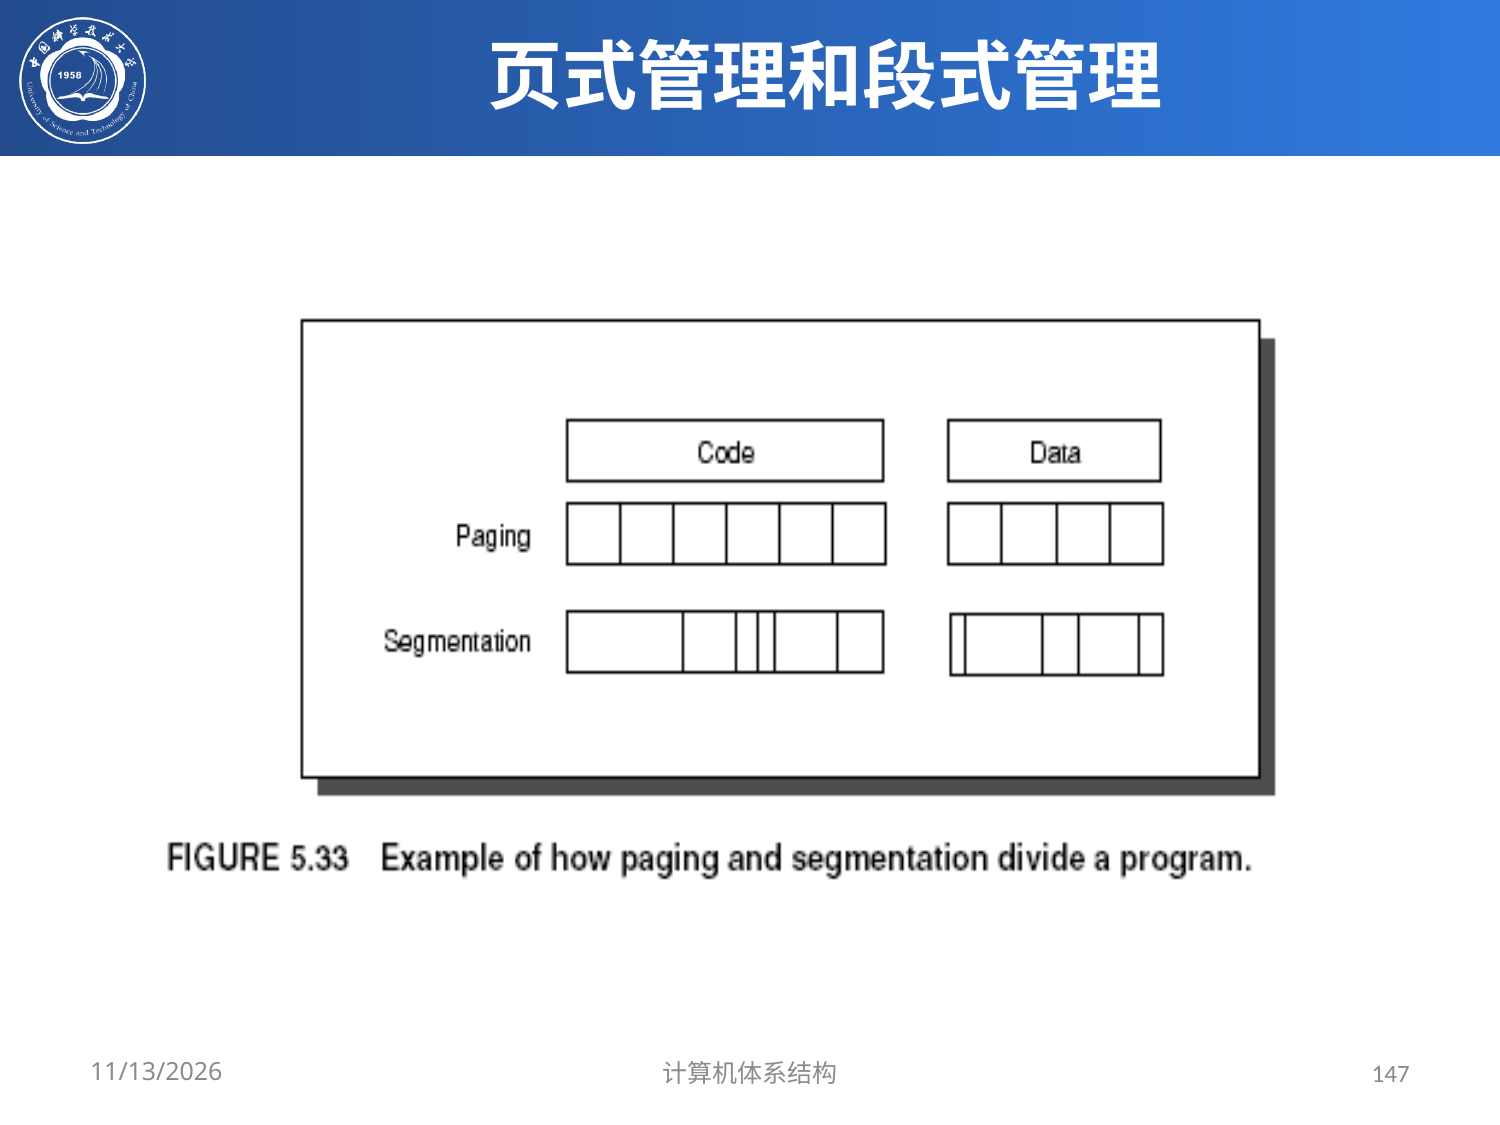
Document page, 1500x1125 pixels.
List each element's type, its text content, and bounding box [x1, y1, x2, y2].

picture [19, 17, 146, 144]
picture [105, 258, 1395, 935]
slide_number 147 [1074, 1042, 1425, 1103]
footer 计算机体系结构 [512, 1042, 988, 1103]
title 页式管理和段式管理 [150, 0, 1500, 148]
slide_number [75, 1042, 425, 1103]
